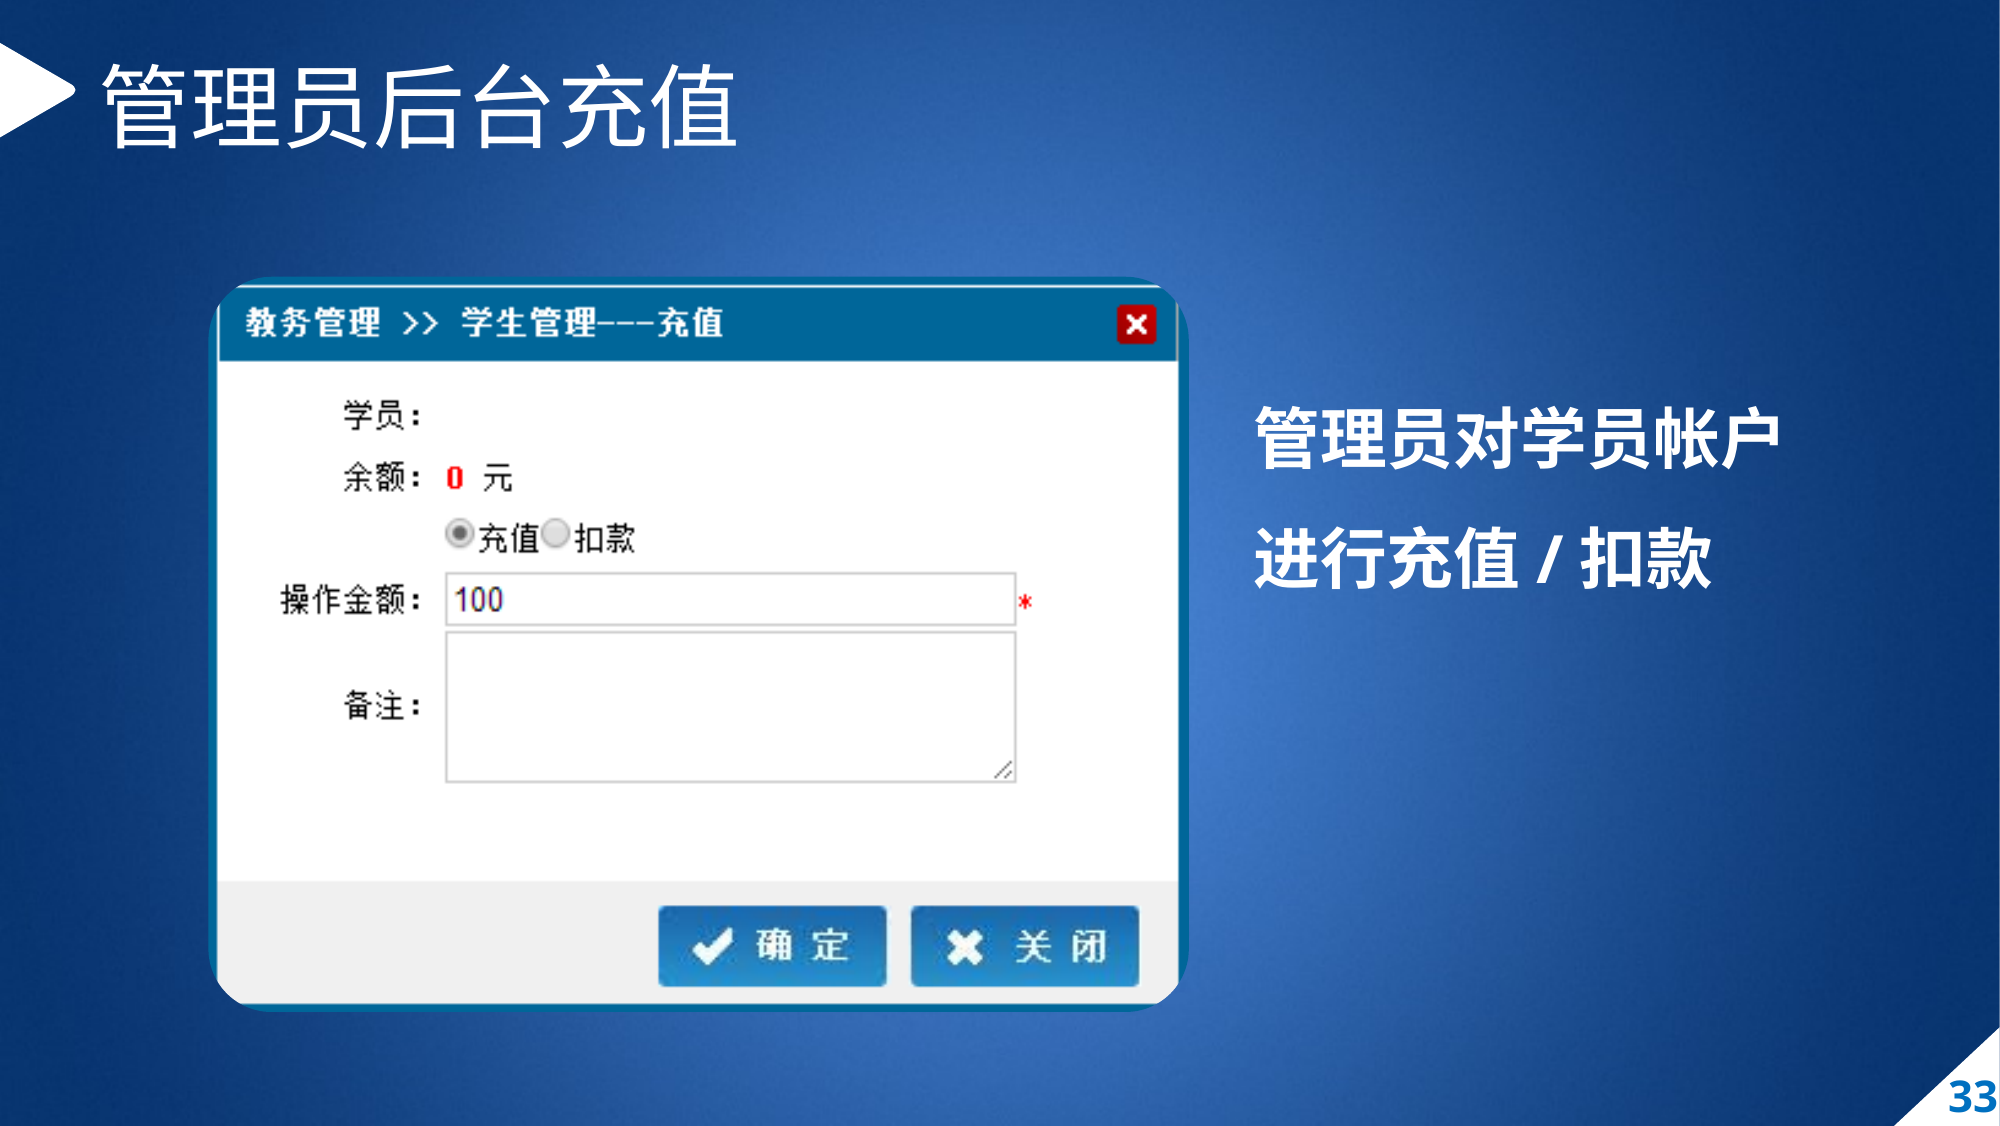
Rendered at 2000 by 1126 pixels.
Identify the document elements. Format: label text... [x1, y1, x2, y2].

text_box 管理员对学员帐户 进行充值/扣款 [1238, 349, 1803, 605]
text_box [1889, 1022, 2000, 1126]
text_box [0, 42, 76, 138]
text_box 管理员后台充值 [83, 42, 756, 168]
picture [0, 0, 2000, 1126]
